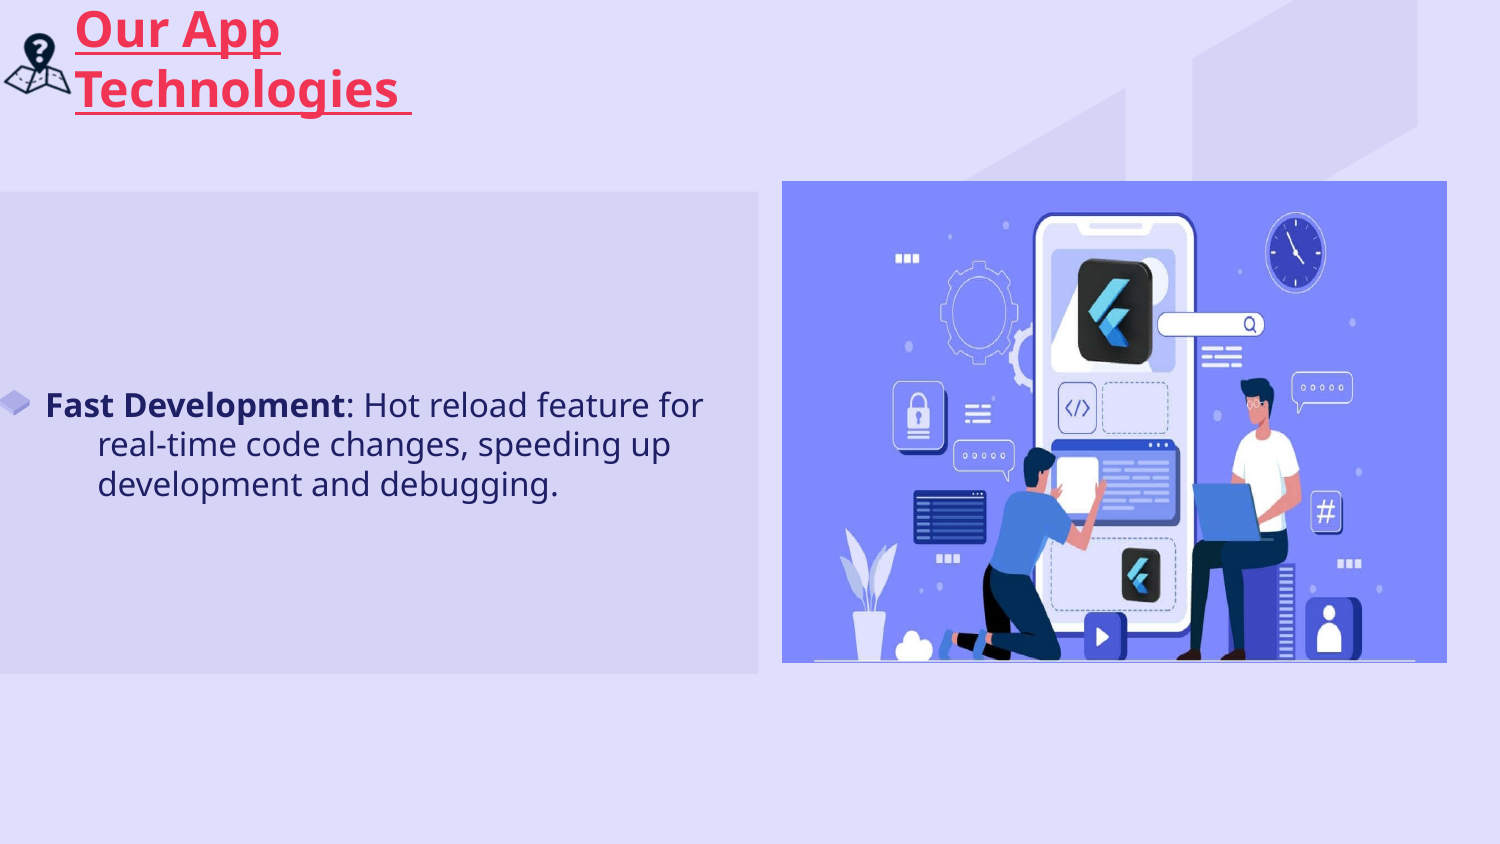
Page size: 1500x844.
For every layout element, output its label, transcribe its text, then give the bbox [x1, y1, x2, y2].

title Our App Technologies [114, 13, 592, 103]
subtitle Fast Development: Hot reload feature for real-time code changes, speeding up development and debugging. [7, 368, 753, 813]
picture [0, 0, 110, 139]
picture [782, 181, 1447, 663]
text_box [0, 390, 30, 415]
